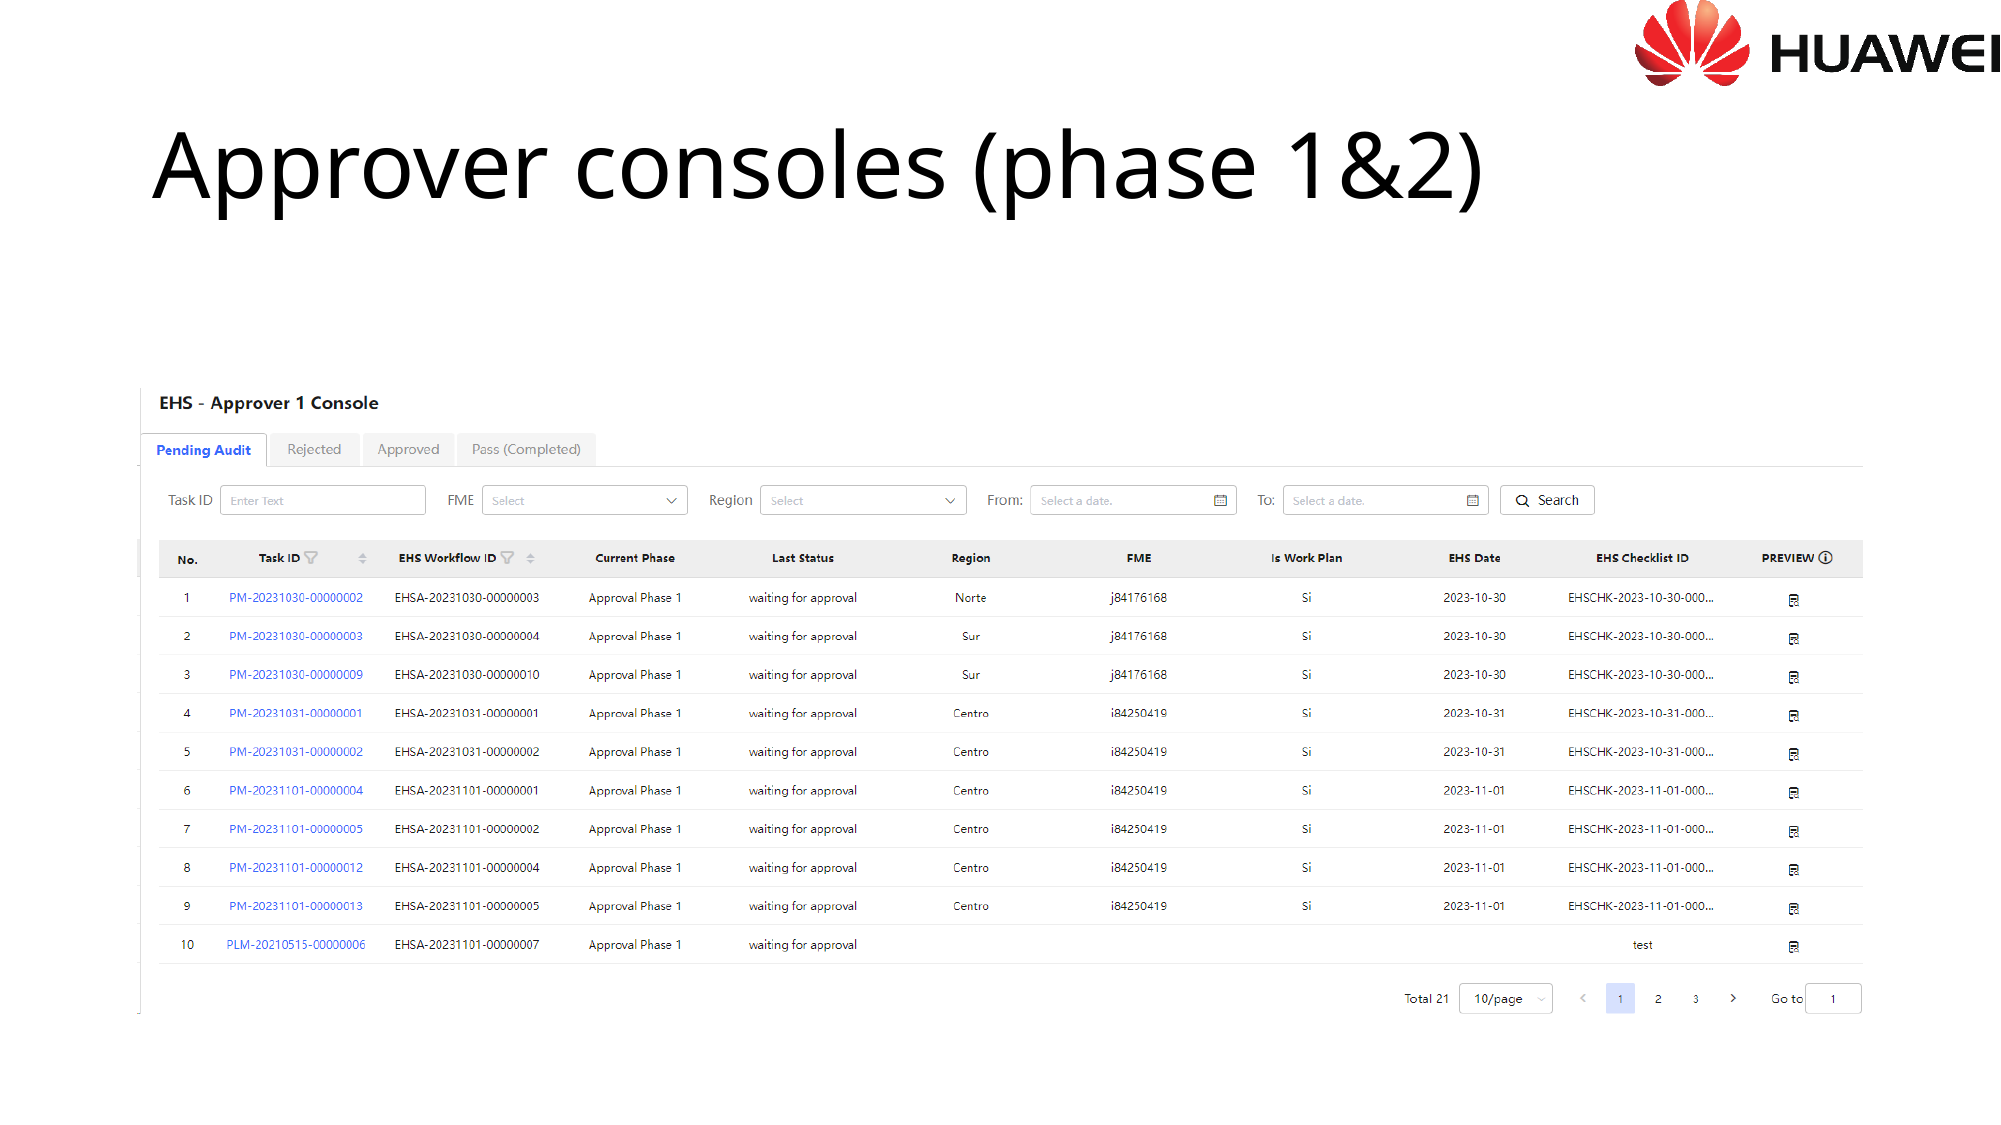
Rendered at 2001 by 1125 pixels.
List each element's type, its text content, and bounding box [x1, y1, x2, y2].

picture [1635, 0, 2000, 86]
picture [137, 388, 1863, 1014]
title Approver consoles (phase 1&2) [137, 59, 1863, 278]
